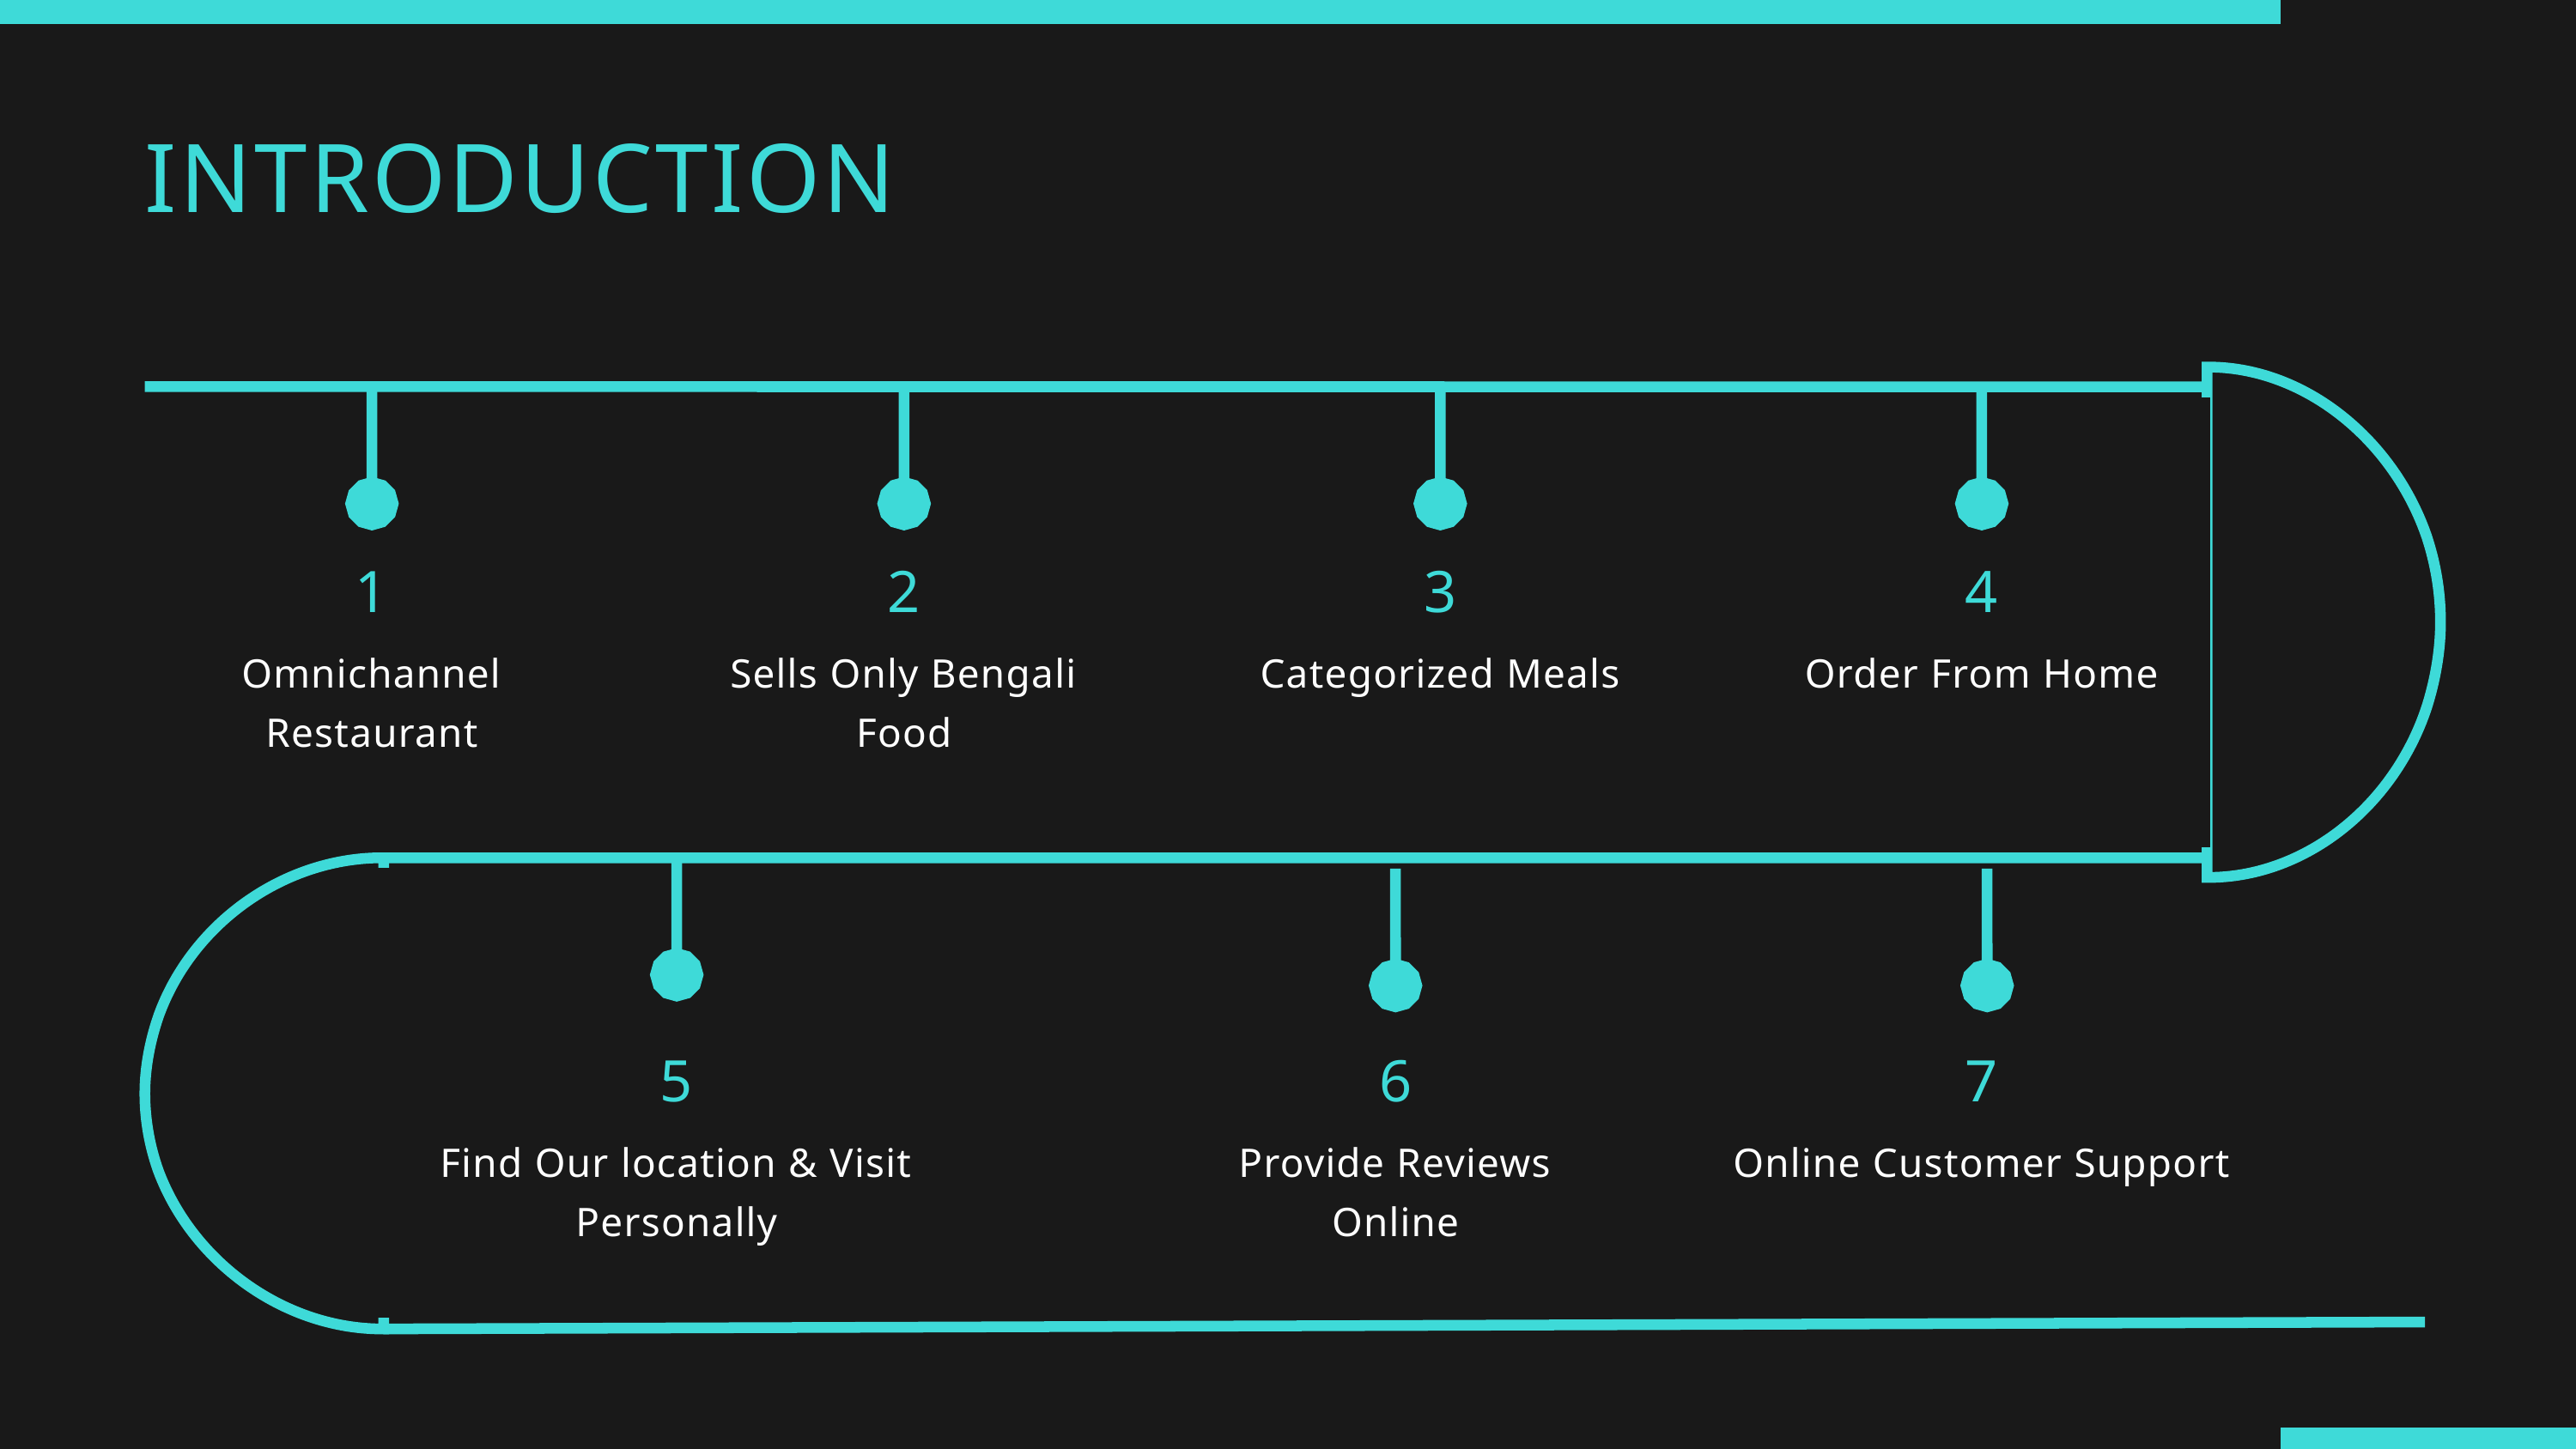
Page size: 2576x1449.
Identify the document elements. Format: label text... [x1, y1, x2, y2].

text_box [1759, 552, 2204, 689]
text_box [362, 386, 381, 513]
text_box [2038, 386, 2451, 858]
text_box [1820, 397, 2195, 550]
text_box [1173, 1041, 1618, 1179]
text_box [1820, 695, 2195, 860]
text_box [137, 552, 607, 689]
text_box [1978, 868, 1996, 995]
text_box [895, 386, 914, 513]
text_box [1722, 1041, 2241, 1179]
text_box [0, 0, 2281, 25]
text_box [682, 552, 1127, 689]
text_box INTRODUCTION [144, 108, 1870, 232]
text_box [667, 858, 686, 984]
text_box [144, 858, 534, 1330]
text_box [1208, 552, 1672, 689]
text_box [1431, 386, 1449, 513]
text_box [1386, 868, 1405, 995]
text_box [2280, 1427, 2576, 1449]
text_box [341, 1041, 1012, 1179]
